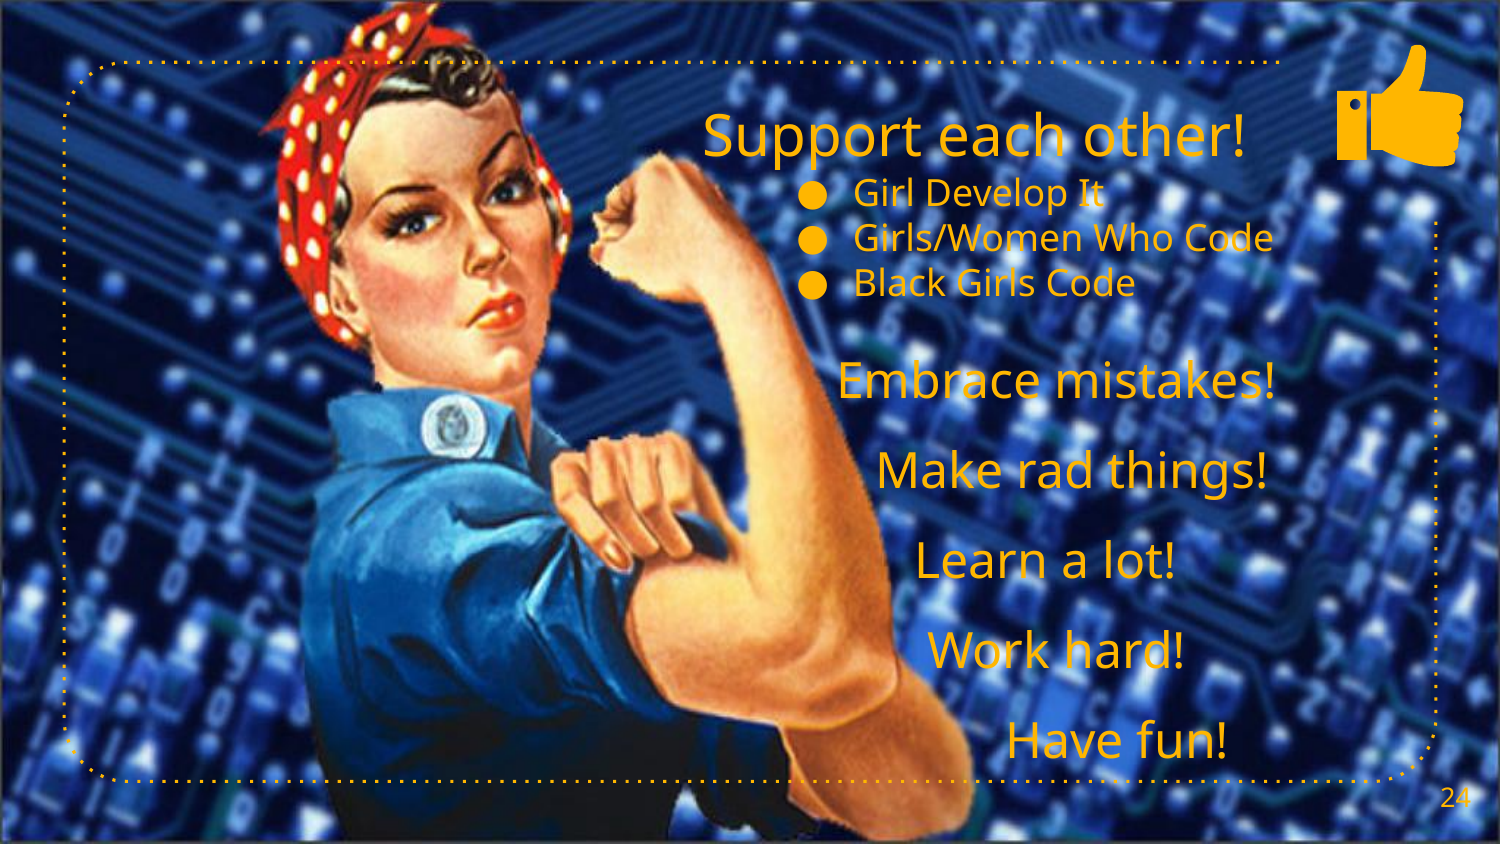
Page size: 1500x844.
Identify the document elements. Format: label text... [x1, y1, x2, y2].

picture [0, 0, 1500, 844]
text_box Embrace mistakes! Make rad things! Learn a lot! Work hard! Have fun! [821, 303, 1380, 577]
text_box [1336, 44, 1464, 167]
title Support each other! Girl Develop It Girls/Women Who Code Black Girls Code [687, 83, 1352, 324]
slide_number ‹#› [1411, 753, 1500, 844]
